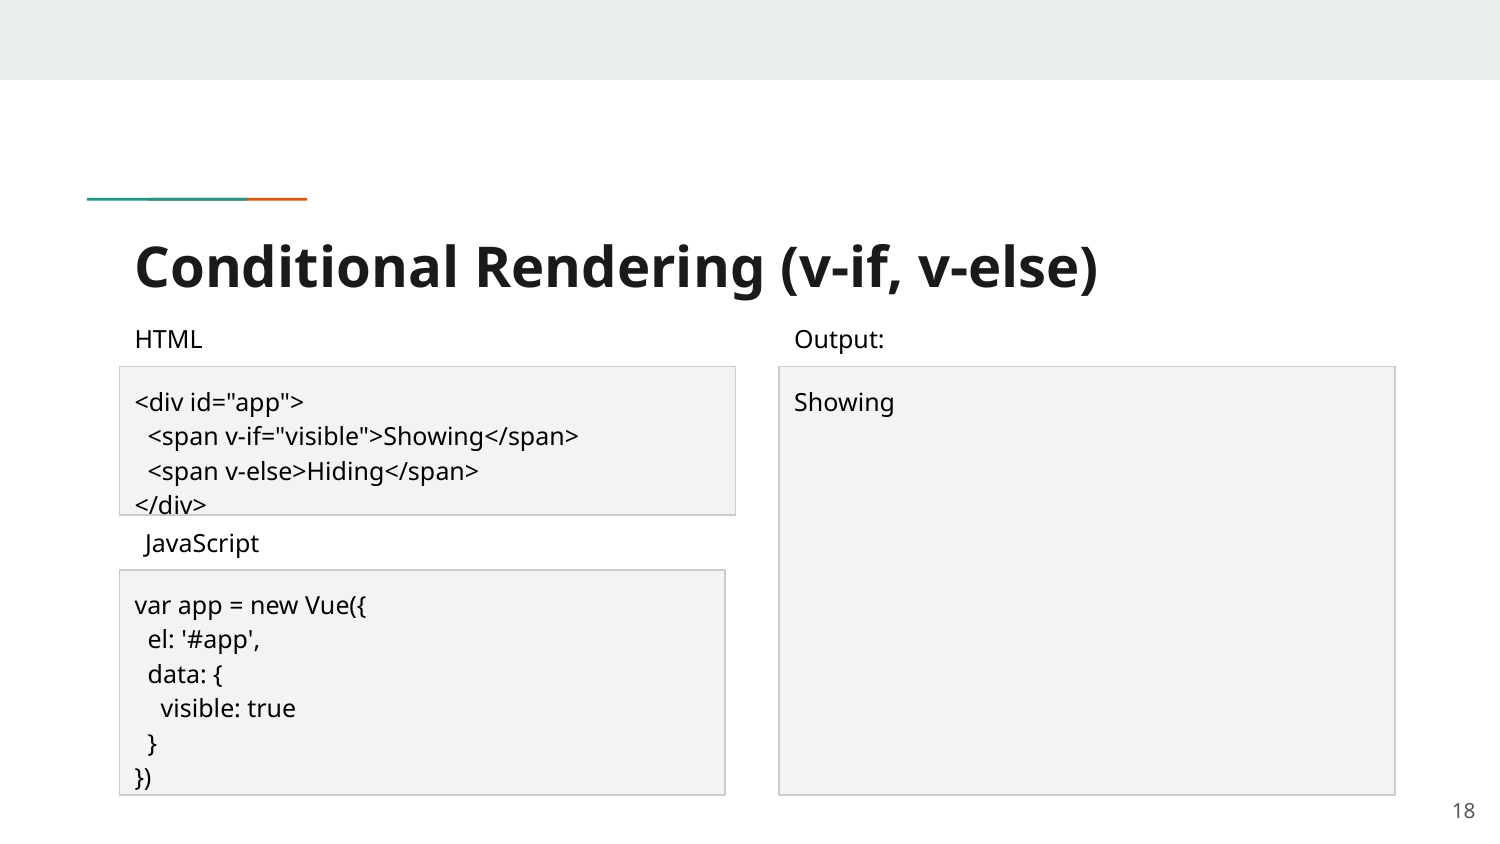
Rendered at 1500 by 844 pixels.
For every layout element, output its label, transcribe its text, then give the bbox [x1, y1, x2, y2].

list var app = new Vue({ el: '#app', data: { visible: true } }) [119, 570, 725, 795]
list JavaScript [130, 507, 736, 573]
title Conditional Rendering (v-if, v-else) [119, 216, 1381, 305]
slide_number ‹#› [1400, 779, 1491, 844]
list Output: [779, 304, 1396, 370]
list HTML [119, 304, 736, 370]
list <div id="app"> <span v-if="visible">Showing</span> <span v-else>Hiding</span> </div> [119, 370, 736, 515]
list Showing [779, 370, 1396, 795]
